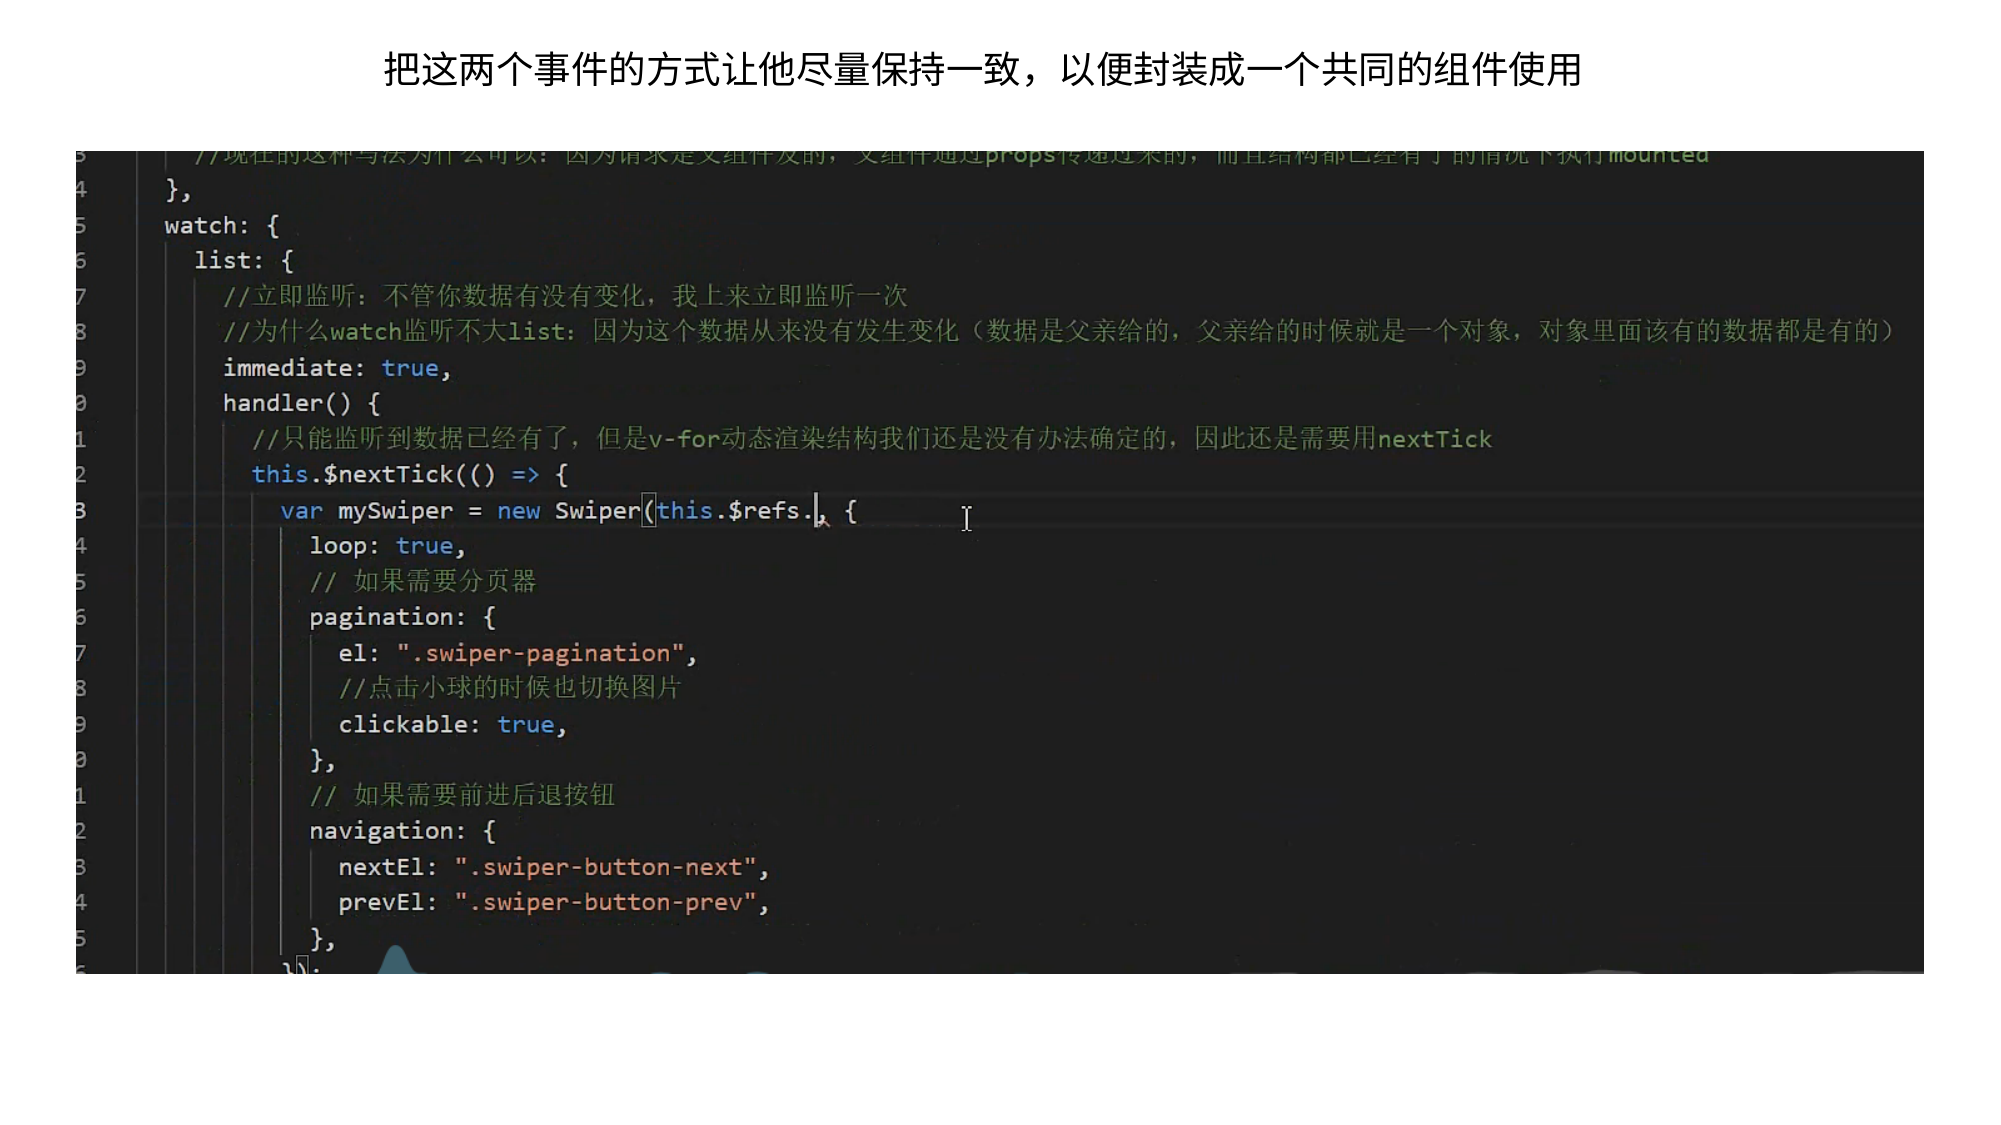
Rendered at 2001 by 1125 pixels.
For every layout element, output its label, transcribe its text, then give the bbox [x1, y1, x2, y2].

picture [76, 151, 1924, 974]
text_box 把这两个事件的方式让他尽量保持一致，以便封装成一个共同的组件使用 [368, 38, 1641, 99]
